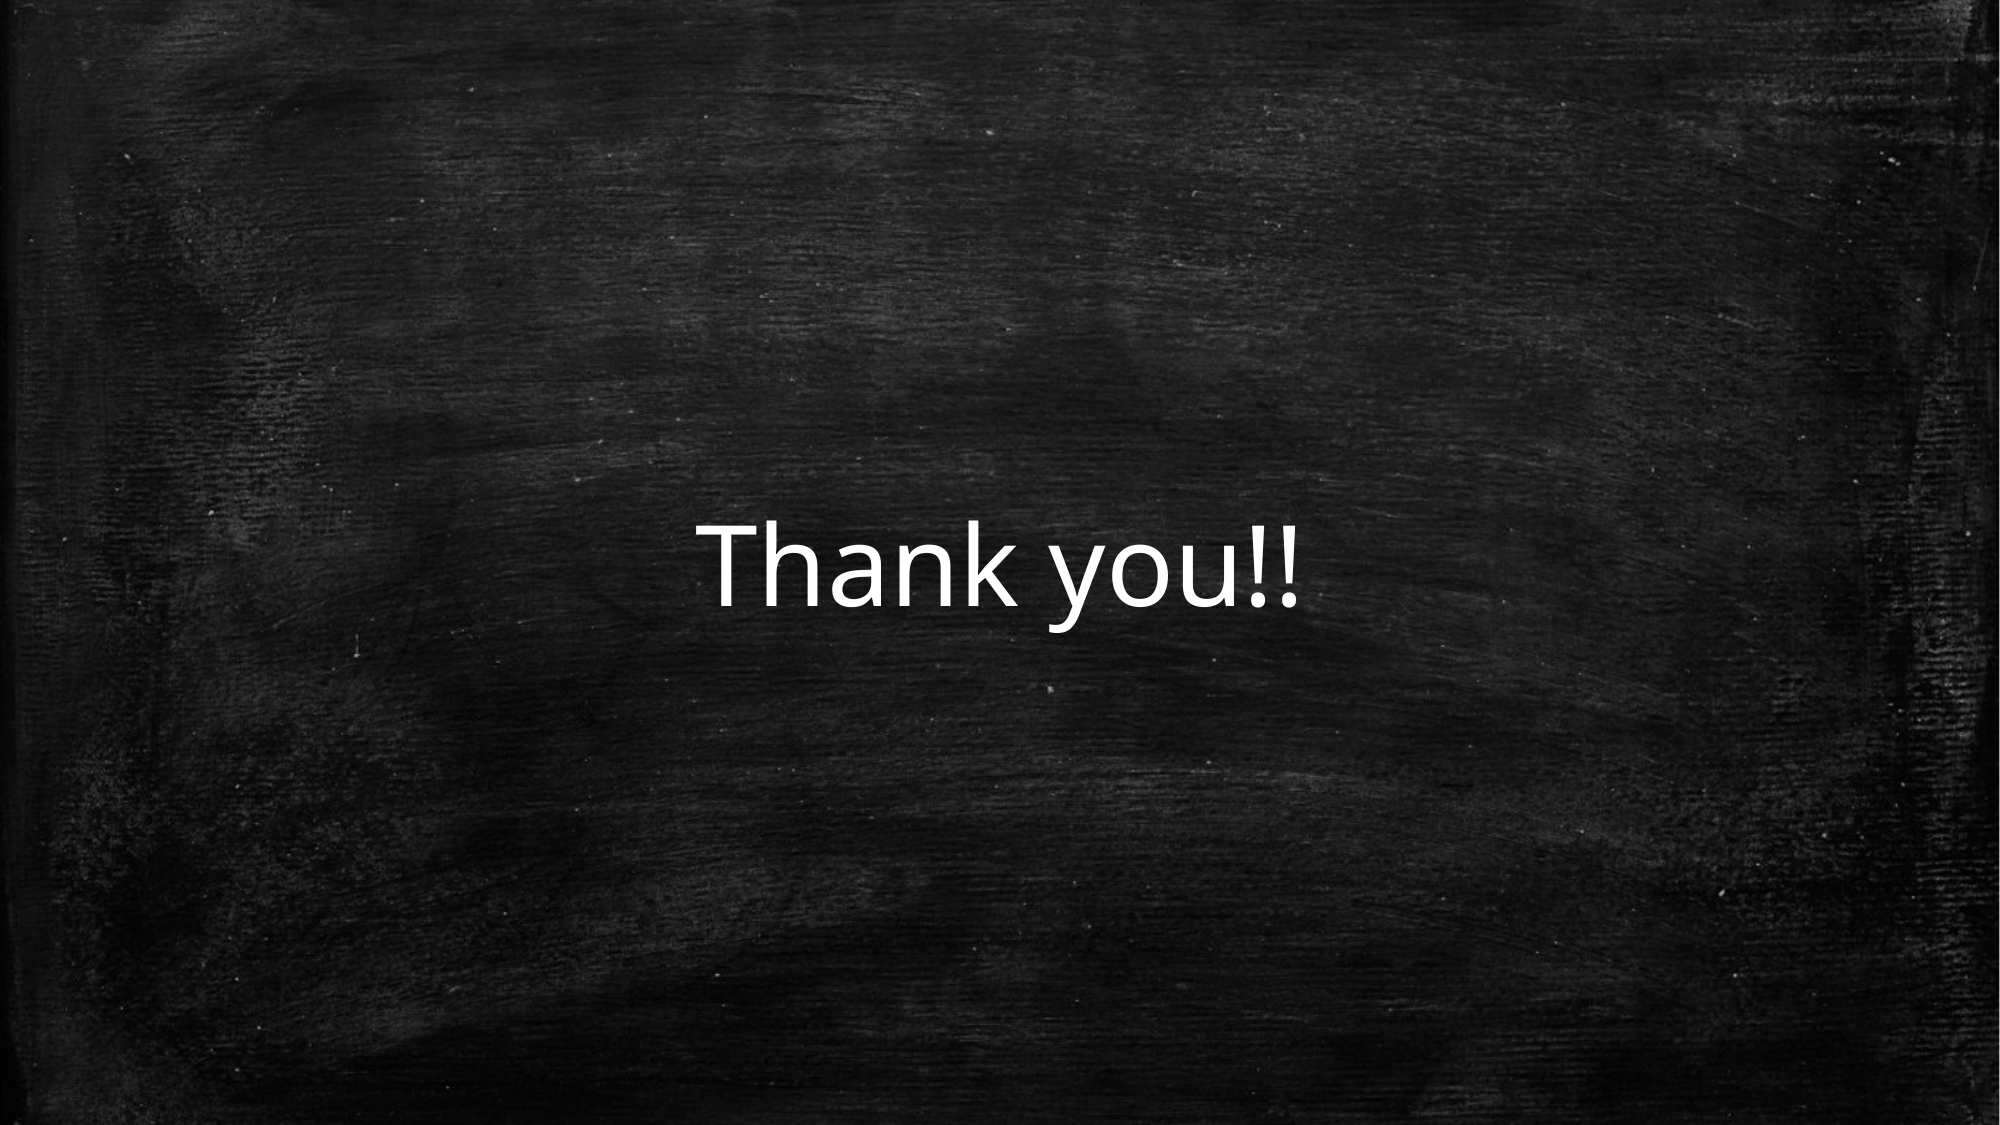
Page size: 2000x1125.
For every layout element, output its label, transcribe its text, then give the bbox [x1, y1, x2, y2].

text_box Thank you!! [680, 486, 1320, 637]
